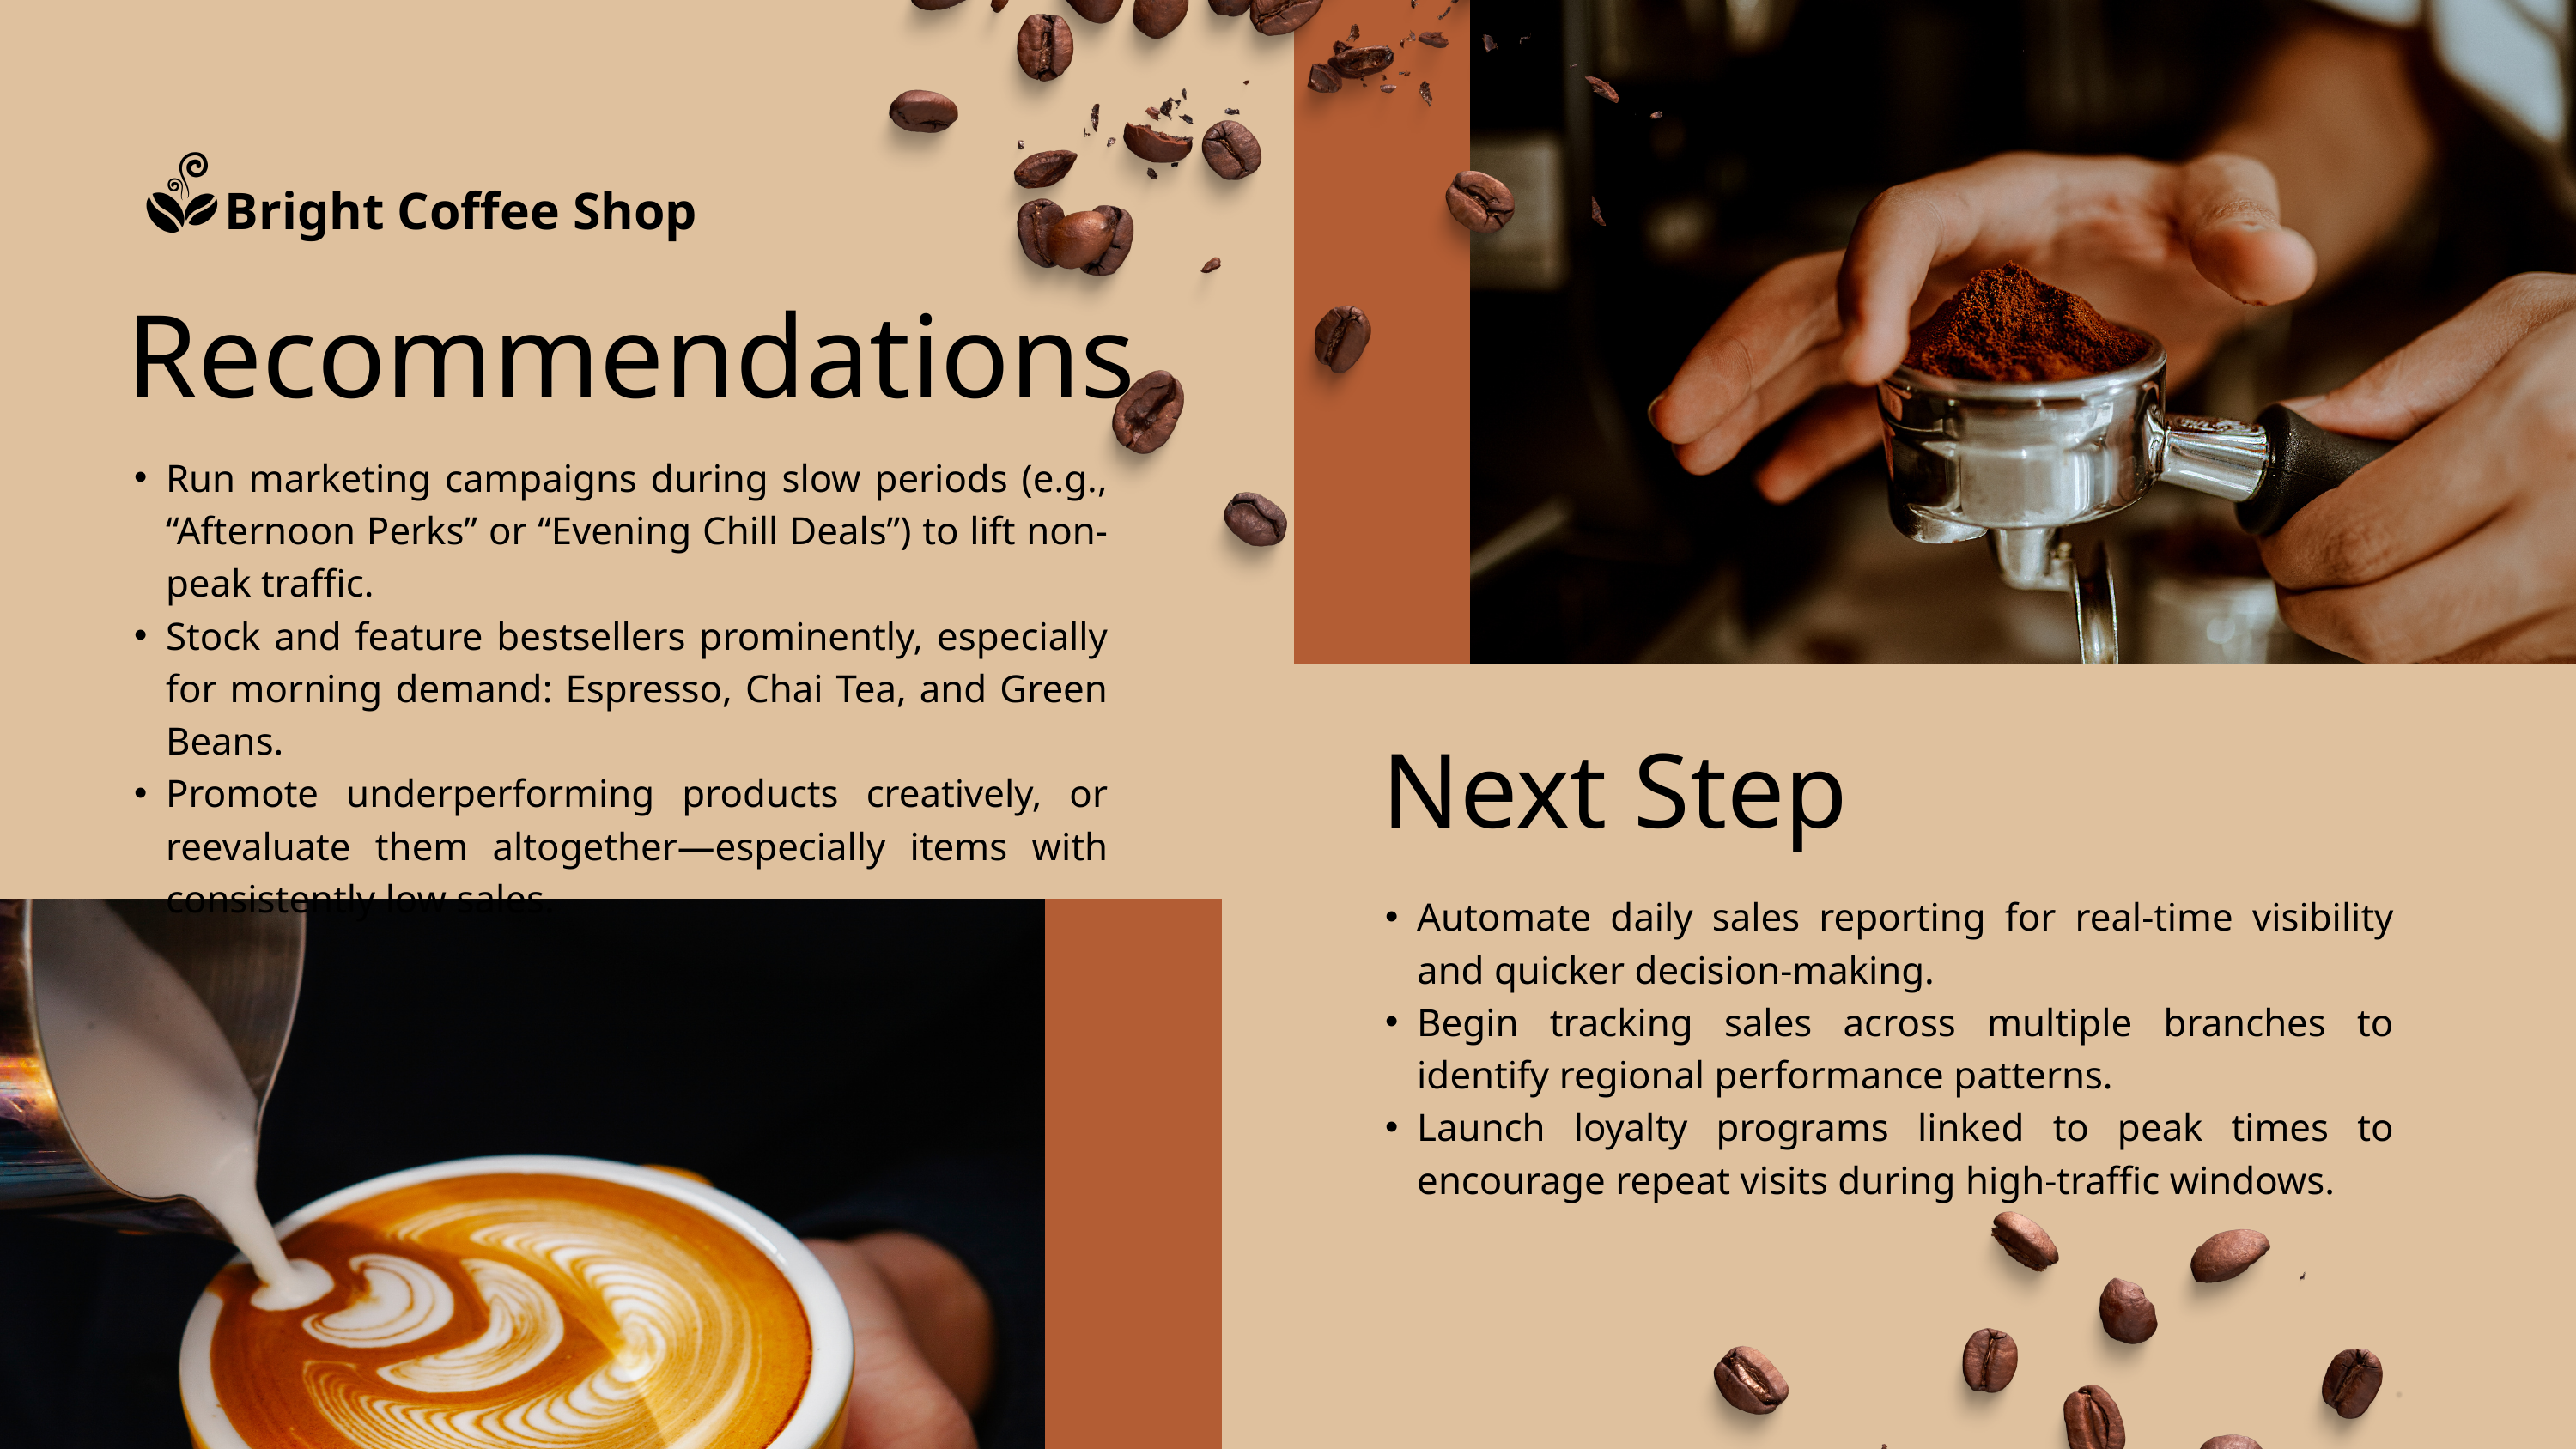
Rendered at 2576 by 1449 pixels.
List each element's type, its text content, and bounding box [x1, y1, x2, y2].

text_box [144, 144, 219, 235]
text_box Run marketing campaigns during slow periods (e.g., “Afternoon Perks” or “Evening Chill Deals”) to lift non-peak traffic. Stock and feature bestsellers prominently, especially for morning demand: Espresso, Chai Tea, and Green Beans. Promote underperforming products creatively, or reevaluate them altogether—especially items with consistently low sales. [101, 446, 1109, 897]
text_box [1475, 0, 2576, 665]
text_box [0, 899, 1042, 1449]
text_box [1045, 898, 1222, 1449]
text_box Recommendations [126, 260, 781, 421]
text_box Automate daily sales reporting for real-time visibility and quicker decision-making. Begin tracking sales across multiple branches to identify regional performance patterns. Launch loyalty programs linked to peak times to encourage repeat visits during high-traffic windows. [1352, 886, 2395, 1307]
text_box [781, 0, 1289, 587]
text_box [1293, 0, 1471, 665]
text_box Next Step [1382, 704, 2366, 849]
text_box Bright Coffee Shop [196, 169, 698, 240]
text_box [1696, 1211, 2576, 1449]
